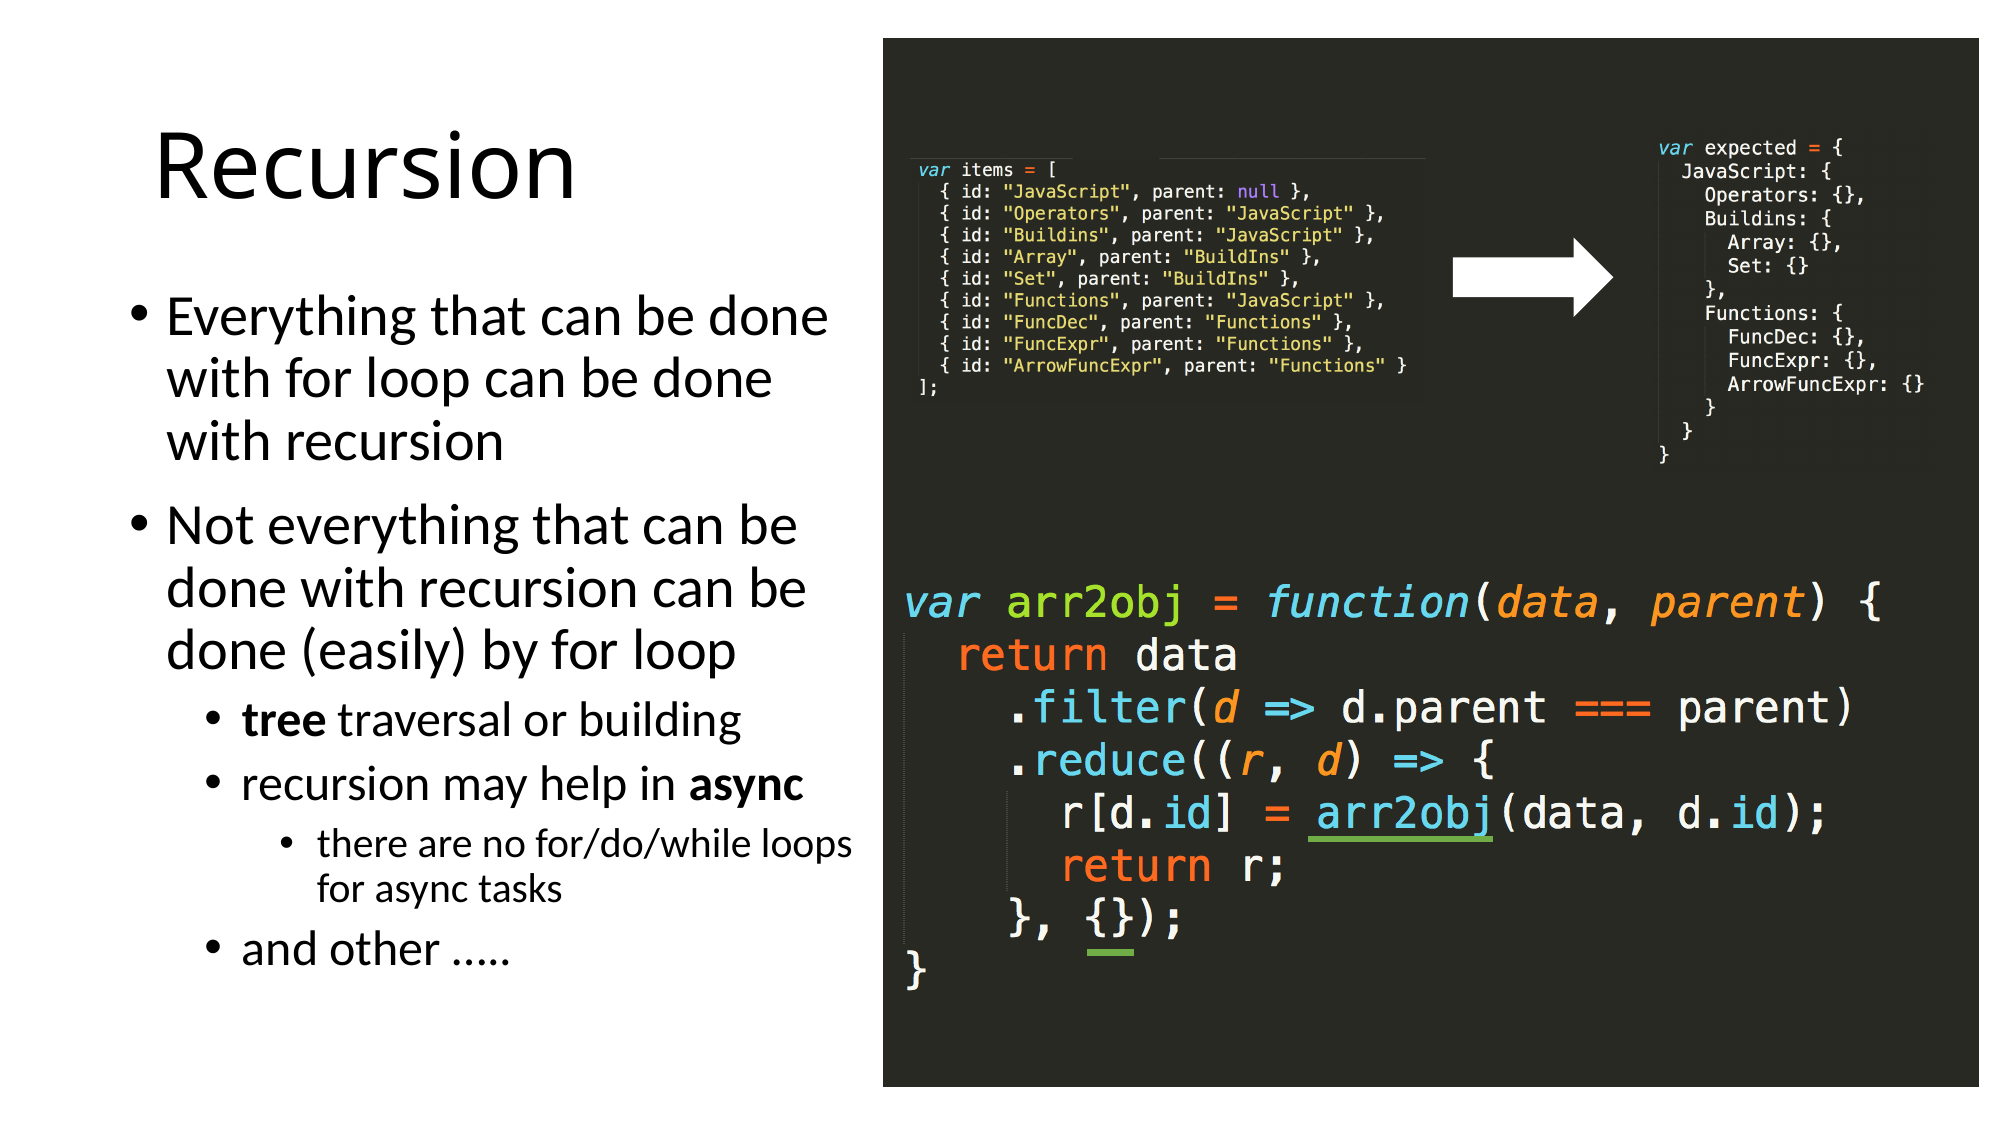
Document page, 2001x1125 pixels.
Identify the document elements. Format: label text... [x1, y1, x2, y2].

list Everything that can be done with for loop can be done with recursion Not everything that can be done with recursion can be done (easily) by for loop tree traversal or building recursion may help in async there are no for/do/while loops for async tasks and other ….. [114, 277, 883, 992]
title Recursion [137, 59, 883, 277]
picture [883, 38, 1979, 1087]
